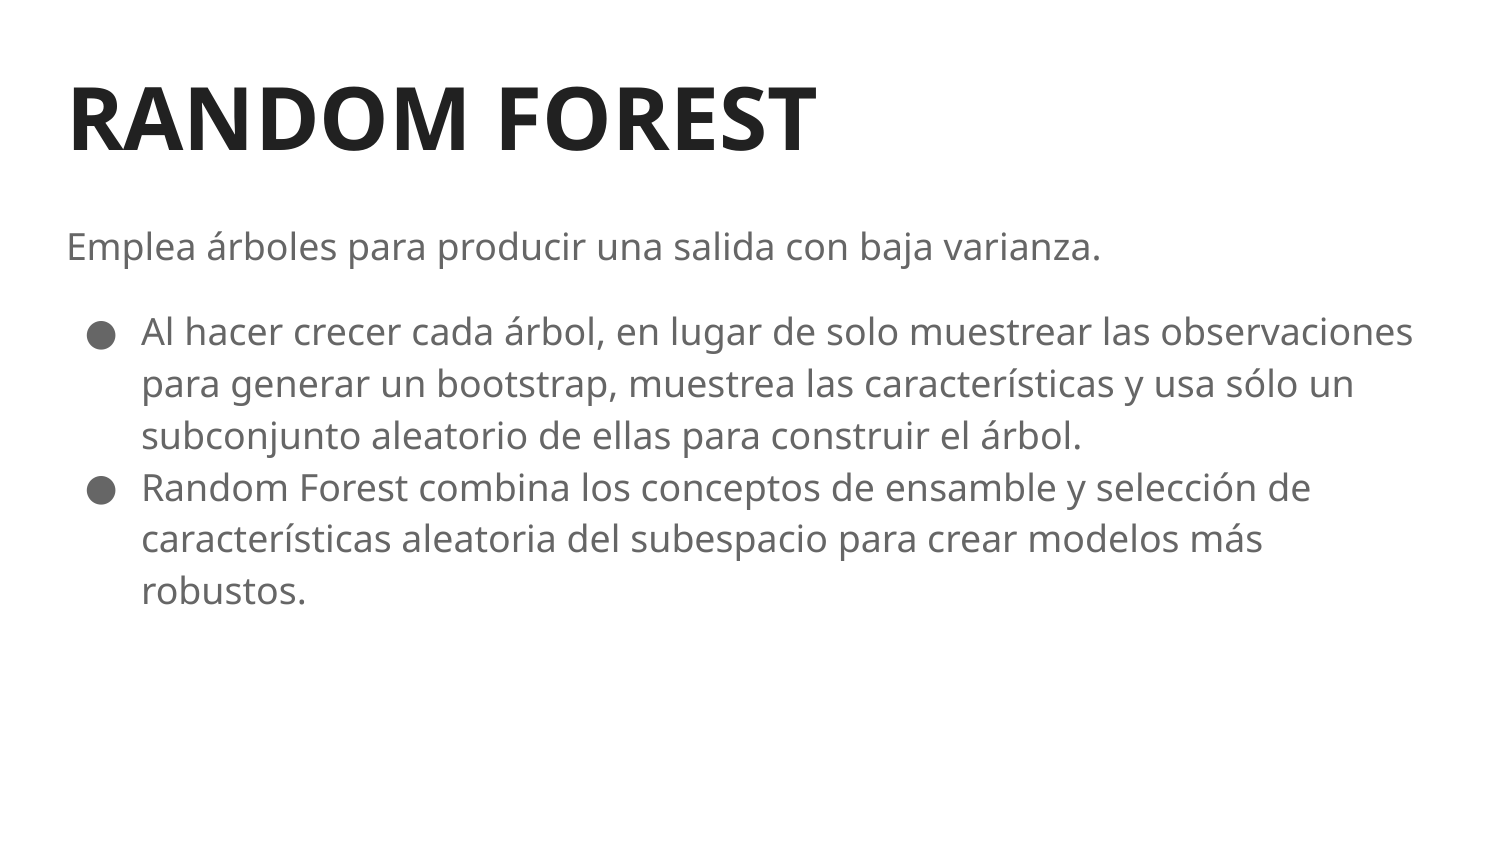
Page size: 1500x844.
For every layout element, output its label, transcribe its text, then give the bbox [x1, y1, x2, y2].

title RANDOM FOREST [51, 48, 1449, 180]
list Emplea árboles para producir una salida con baja varianza. Al hacer crecer cada árbol, en lugar de solo muestrear las observaciones para generar un bootstrap, muestrea las características y usa sólo un subconjunto aleatorio de ellas para construir el árbol. Random Forest combina los conceptos de ensamble y selección de características aleatoria del subespacio para crear modelos más robustos. [51, 201, 1449, 750]
